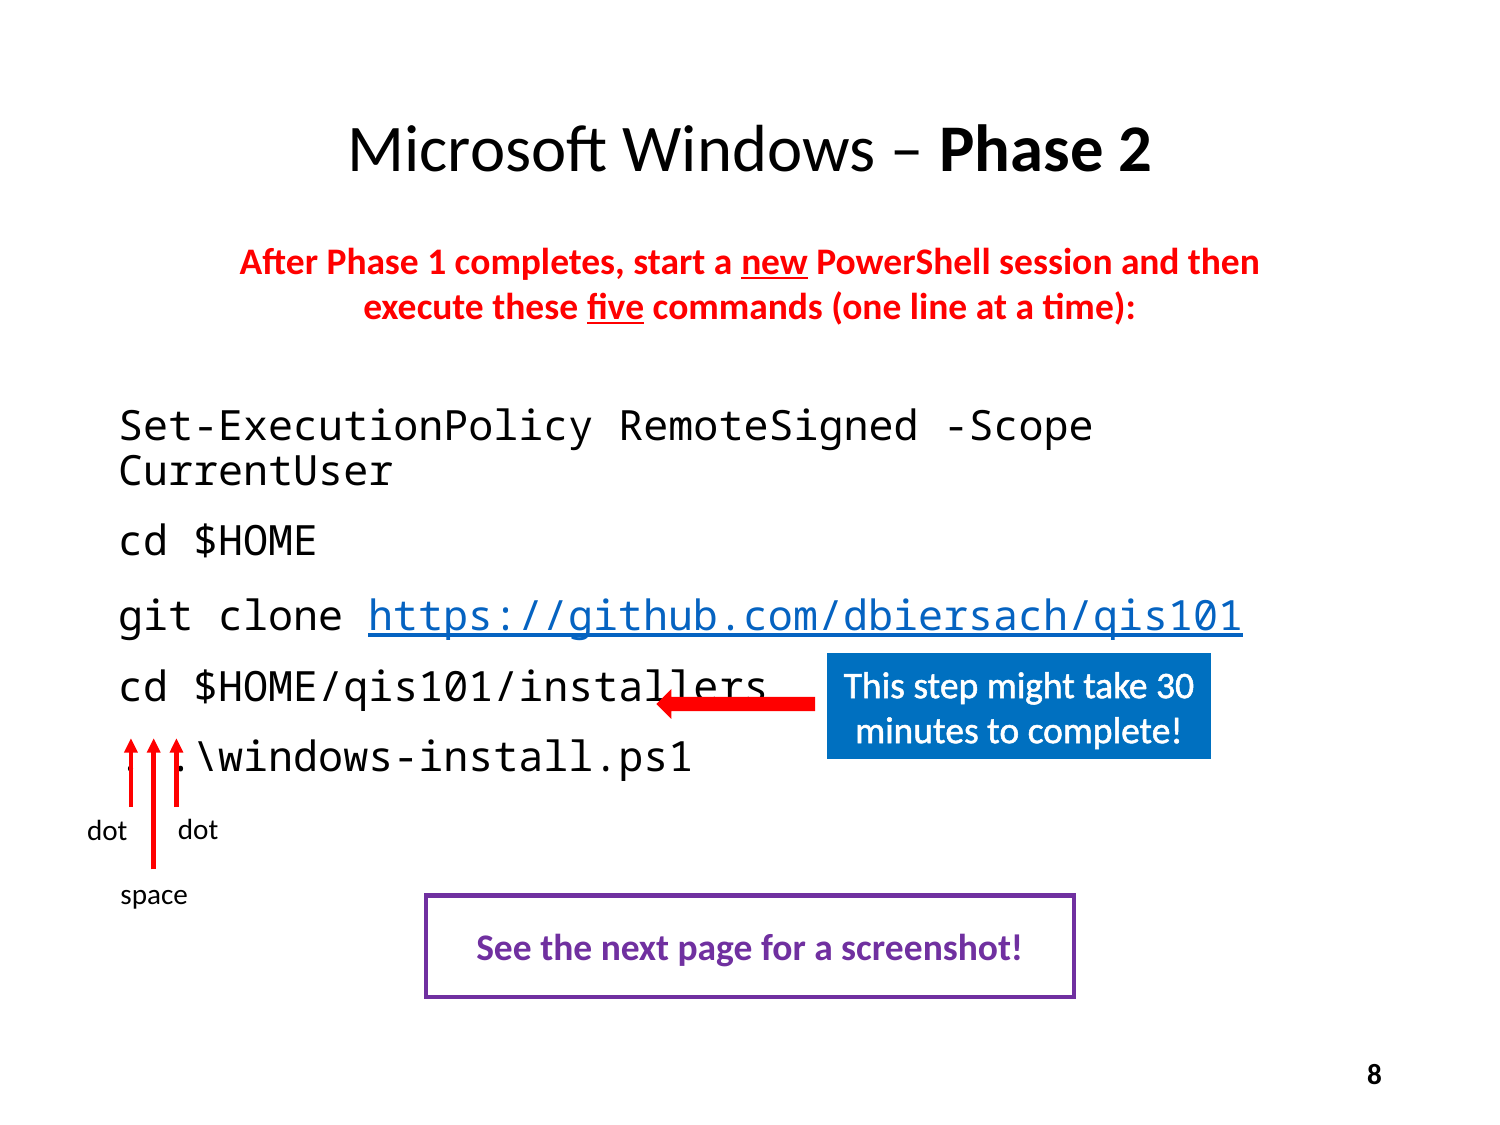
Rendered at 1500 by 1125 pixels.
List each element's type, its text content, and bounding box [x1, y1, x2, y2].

slide_number 8 [1059, 1042, 1397, 1103]
title Microsoft Windows – Phase 2 [103, 59, 1397, 241]
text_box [98, 738, 210, 919]
text_box [656, 689, 816, 719]
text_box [425, 895, 1074, 998]
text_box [60, 738, 98, 855]
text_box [210, 738, 245, 854]
text_box This step might take 30 minutes to complete! [827, 653, 1211, 759]
list Set-ExecutionPolicy RemoteSigned -Scope CurrentUser cd $HOME git clone https://github.com/dbiersach/qis101 cd $HOME/qis101/installers . .\windows-install.ps1 [103, 396, 1397, 887]
text_box After Phase 1 completes, start a new PowerShell session and then execute these five commands (one line at a time): [219, 229, 1281, 335]
